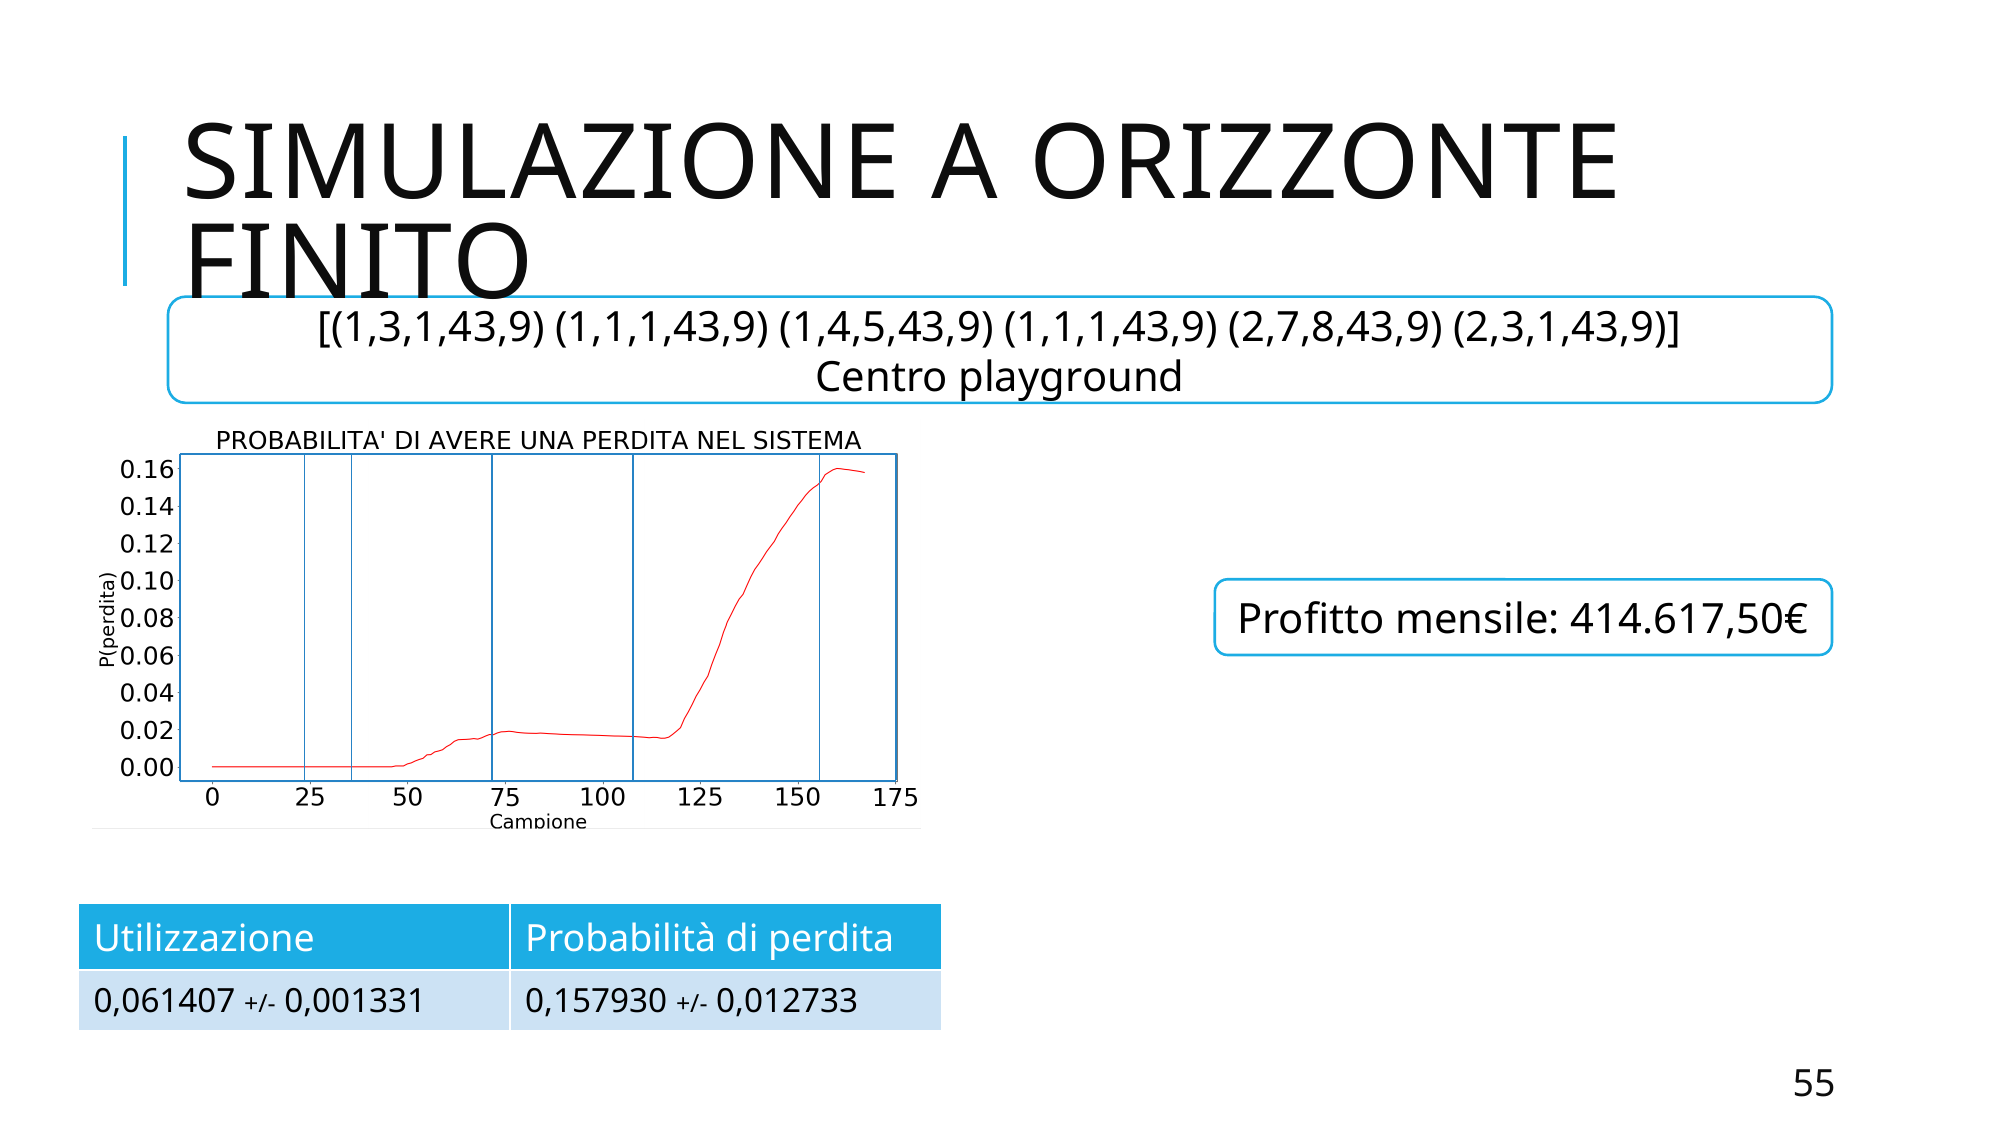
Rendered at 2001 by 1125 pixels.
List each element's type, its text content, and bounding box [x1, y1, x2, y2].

table_header Probabilità di perdita [511, 904, 941, 969]
table_cell 0,157930 +/- 0,012733 [511, 971, 941, 1030]
text_box [(1,3,1,43,9) (1,1,1,43,9) (1,4,5,43,9) (1,1,1,43,9) (2,7,8,43,9) (2,3,1,43,9)] Centro playground [166, 295, 1834, 405]
text_box Profitto mensile: 414.617,50€ [1213, 577, 1834, 657]
picture [91, 419, 921, 829]
table_cell 0,061407 +/- 0,001331 [79, 971, 509, 1030]
table_header Utilizzazione [79, 904, 509, 969]
title Simulazione a orizzonte finito [168, 96, 1763, 342]
slide_number 55 [1777, 1061, 1938, 1107]
